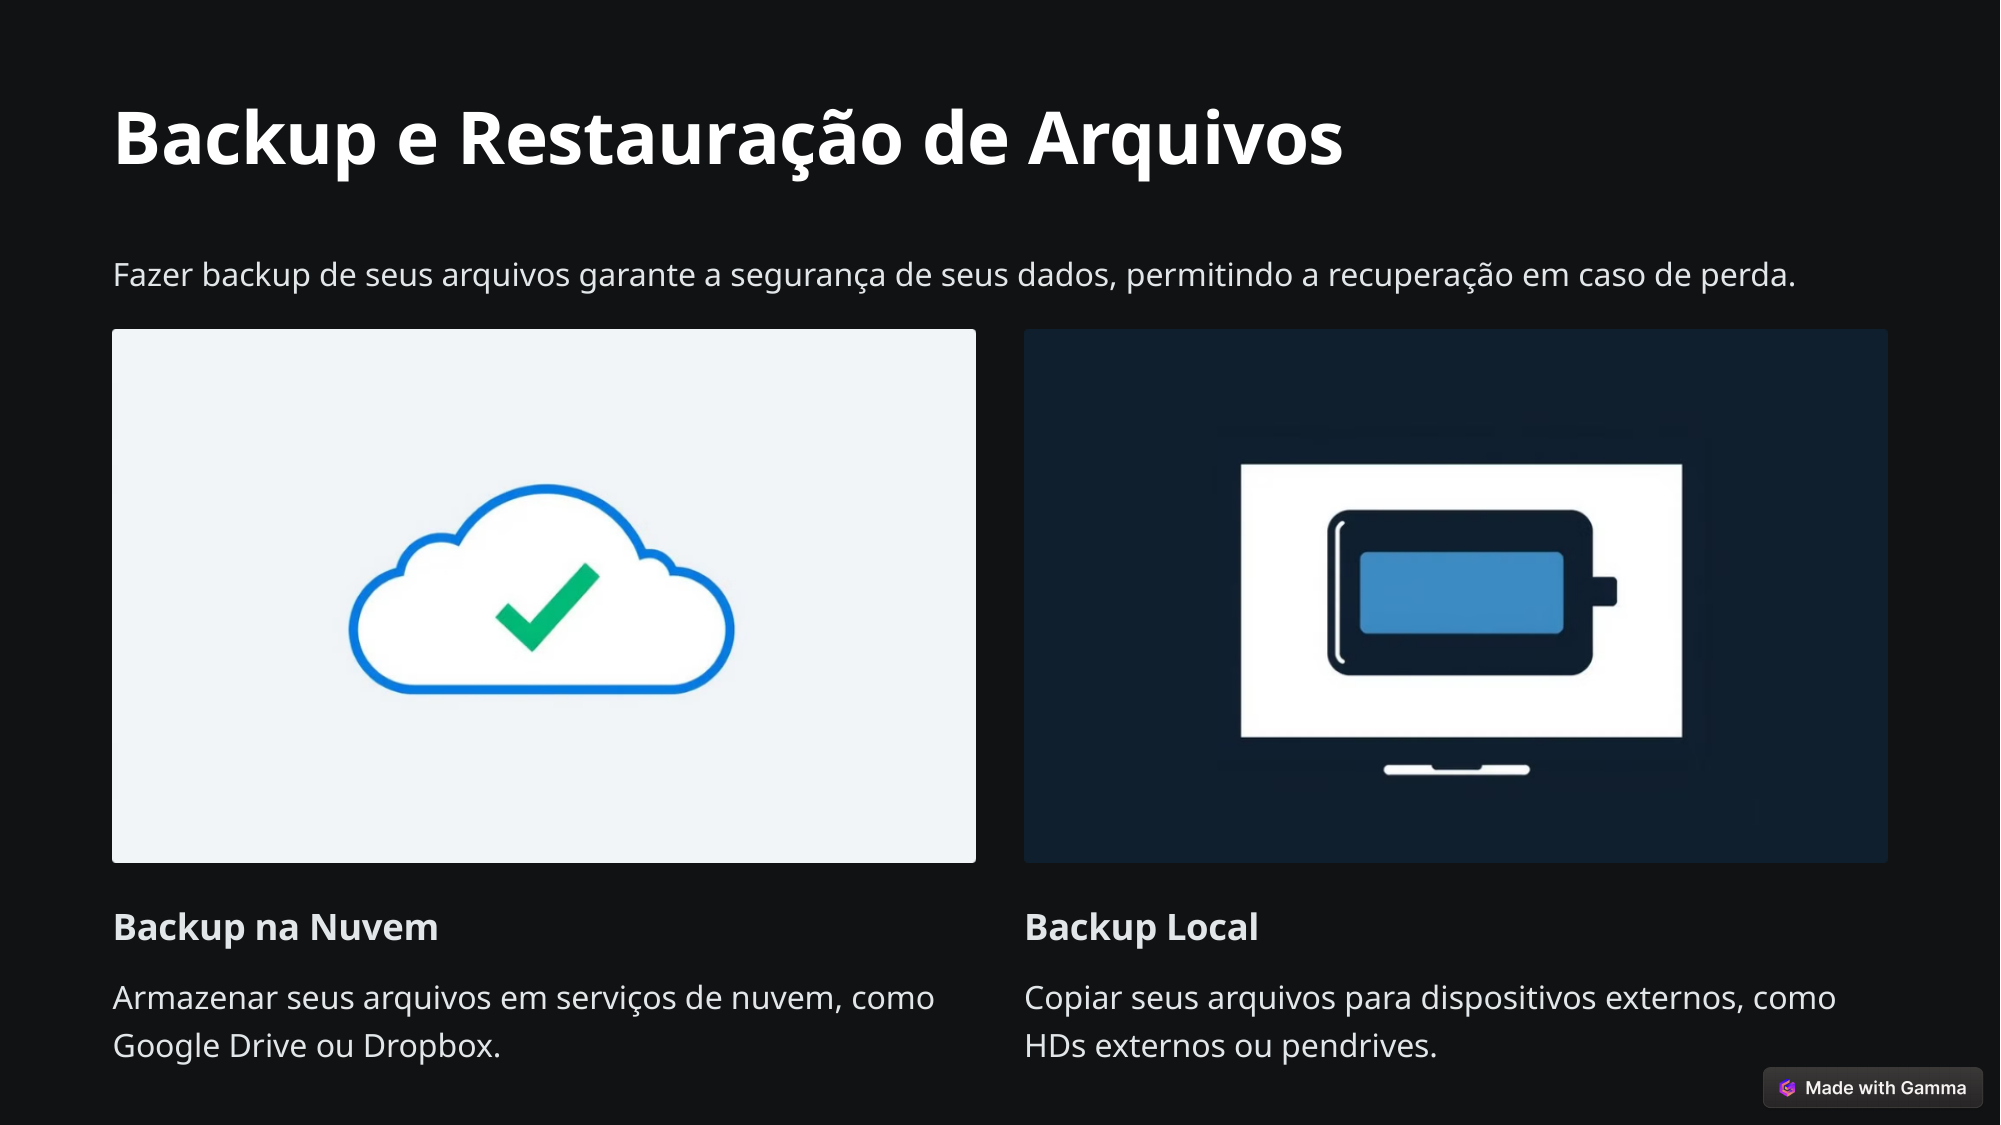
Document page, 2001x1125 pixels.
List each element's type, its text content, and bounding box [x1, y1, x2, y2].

text_box Armazenar seus arquivos em serviços de nuvem, como Google Drive ou Dropbox. [112, 967, 976, 1065]
text_box Backup na Nuvem [112, 902, 479, 949]
text_box Backup Local [1024, 902, 1391, 949]
text_box Backup e Restauração de Arquivos [112, 88, 1425, 180]
text_box Fazer backup de seus arquivos garante a segurança de seus dados, permitindo a recuperação em caso de perda. [112, 244, 1888, 293]
picture [1755, 1059, 1991, 1116]
text_box Copiar seus arquivos para dispositivos externos, como HDs externos ou pendrives. [1024, 967, 1888, 1065]
picture [1024, 329, 1888, 863]
picture [112, 329, 976, 863]
